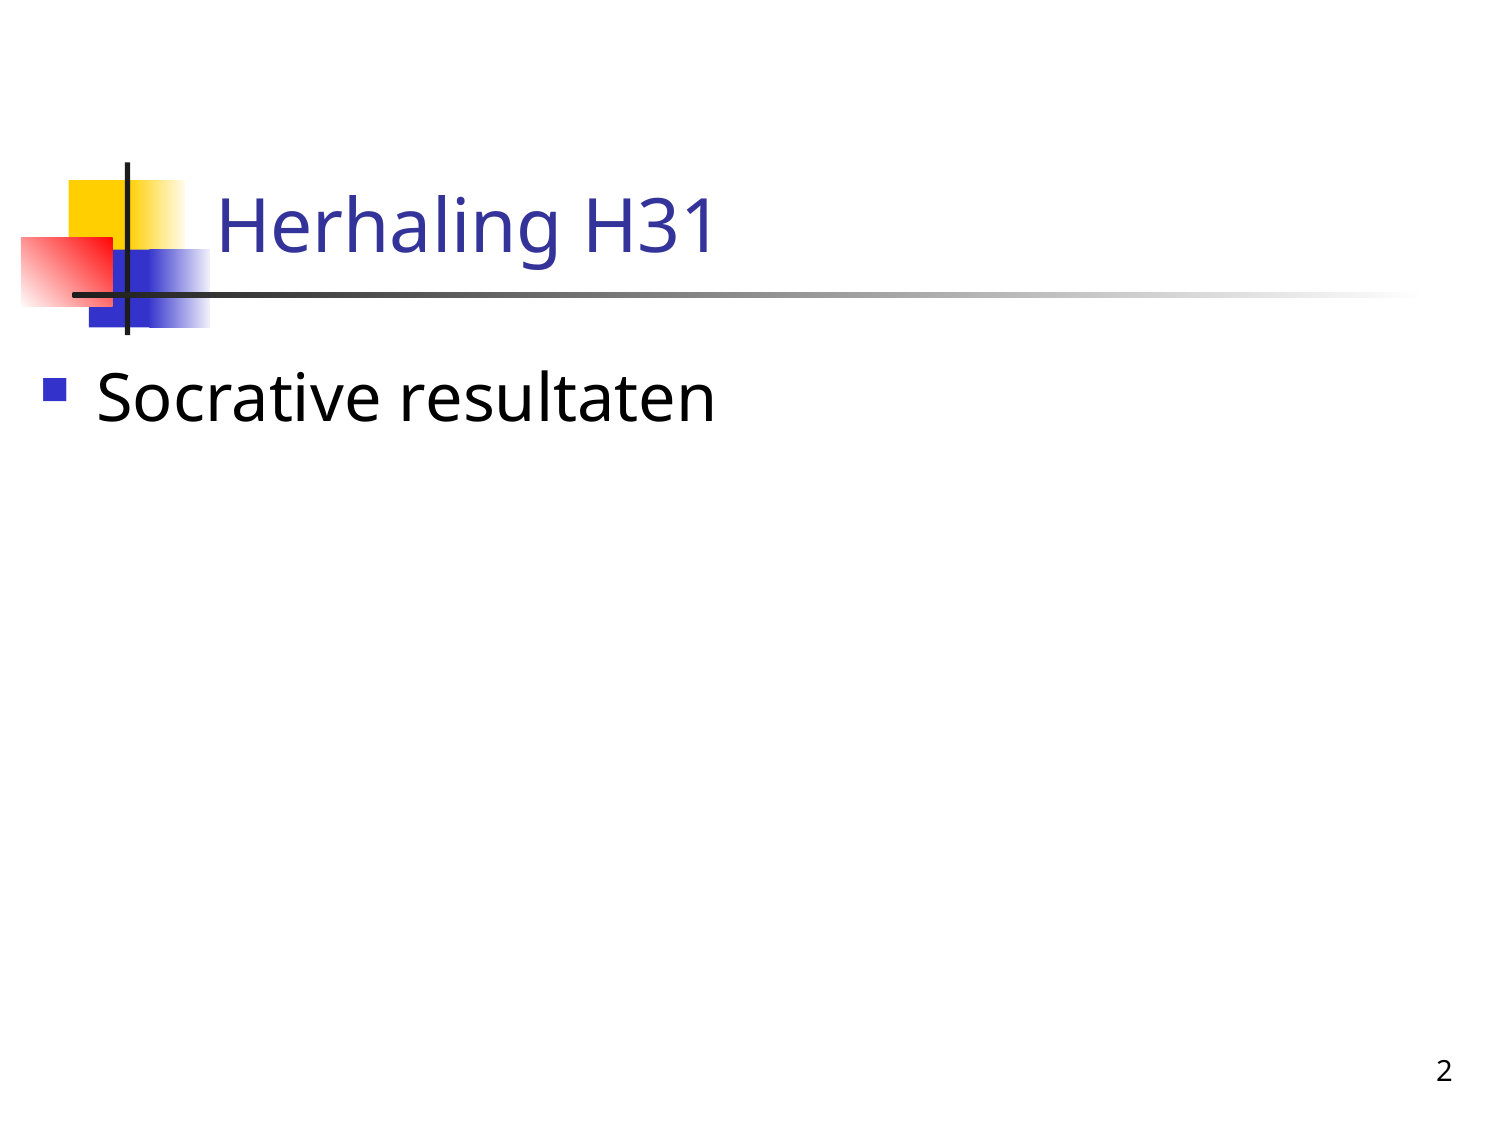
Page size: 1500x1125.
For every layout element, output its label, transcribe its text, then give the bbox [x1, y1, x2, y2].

slide_number 2 [1394, 1023, 1468, 1100]
list Socrative resultaten [24, 347, 1394, 1125]
title Herhaling H31 [200, 35, 1479, 275]
